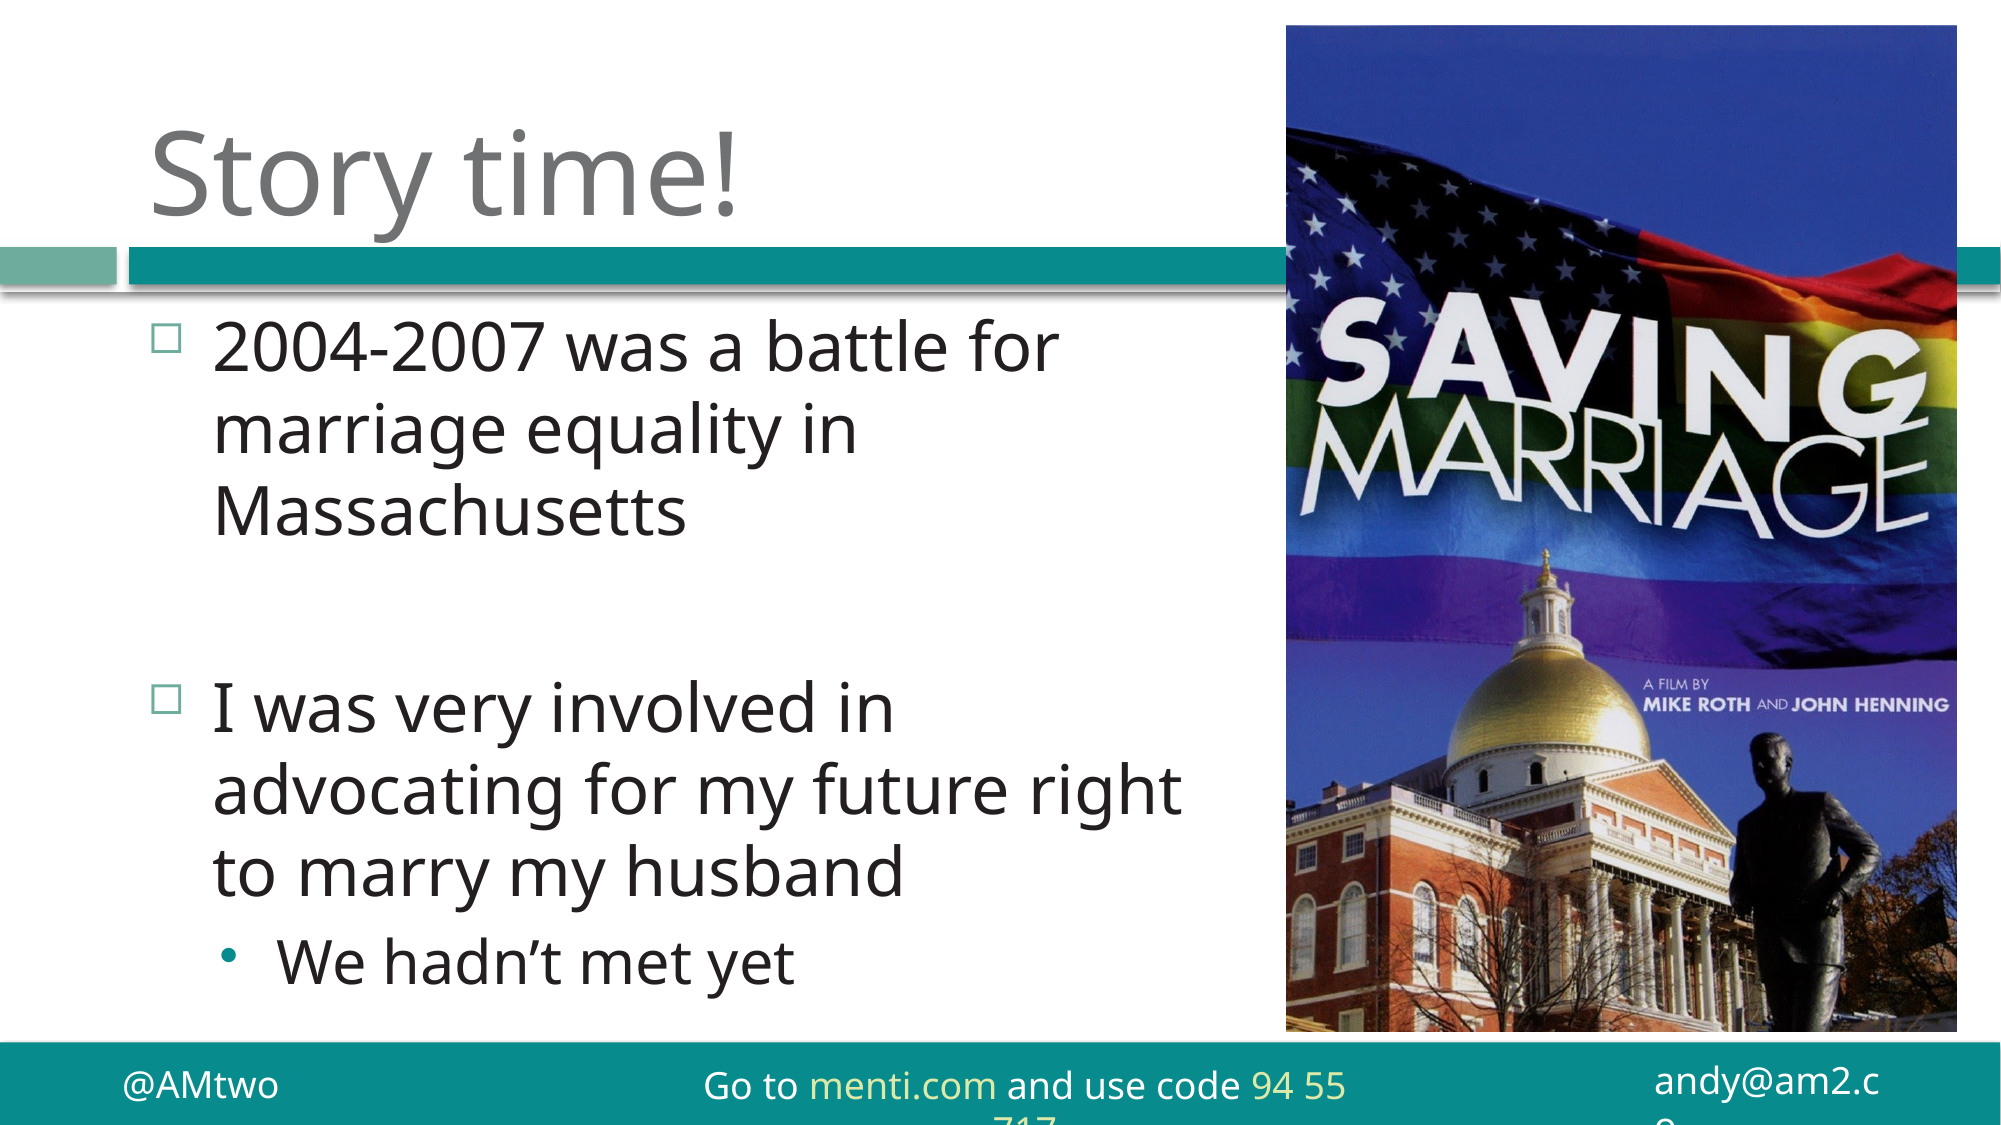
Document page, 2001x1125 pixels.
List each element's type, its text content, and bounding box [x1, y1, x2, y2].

title Story time! [133, 25, 1285, 246]
list 2004-2007 was a battle for marriage equality in Massachusetts I was very involved in advocating for my future right to marry my husband We hadn’t met yet [133, 295, 1268, 1011]
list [1286, 25, 1958, 1032]
text_box [1387, 0, 2000, 143]
